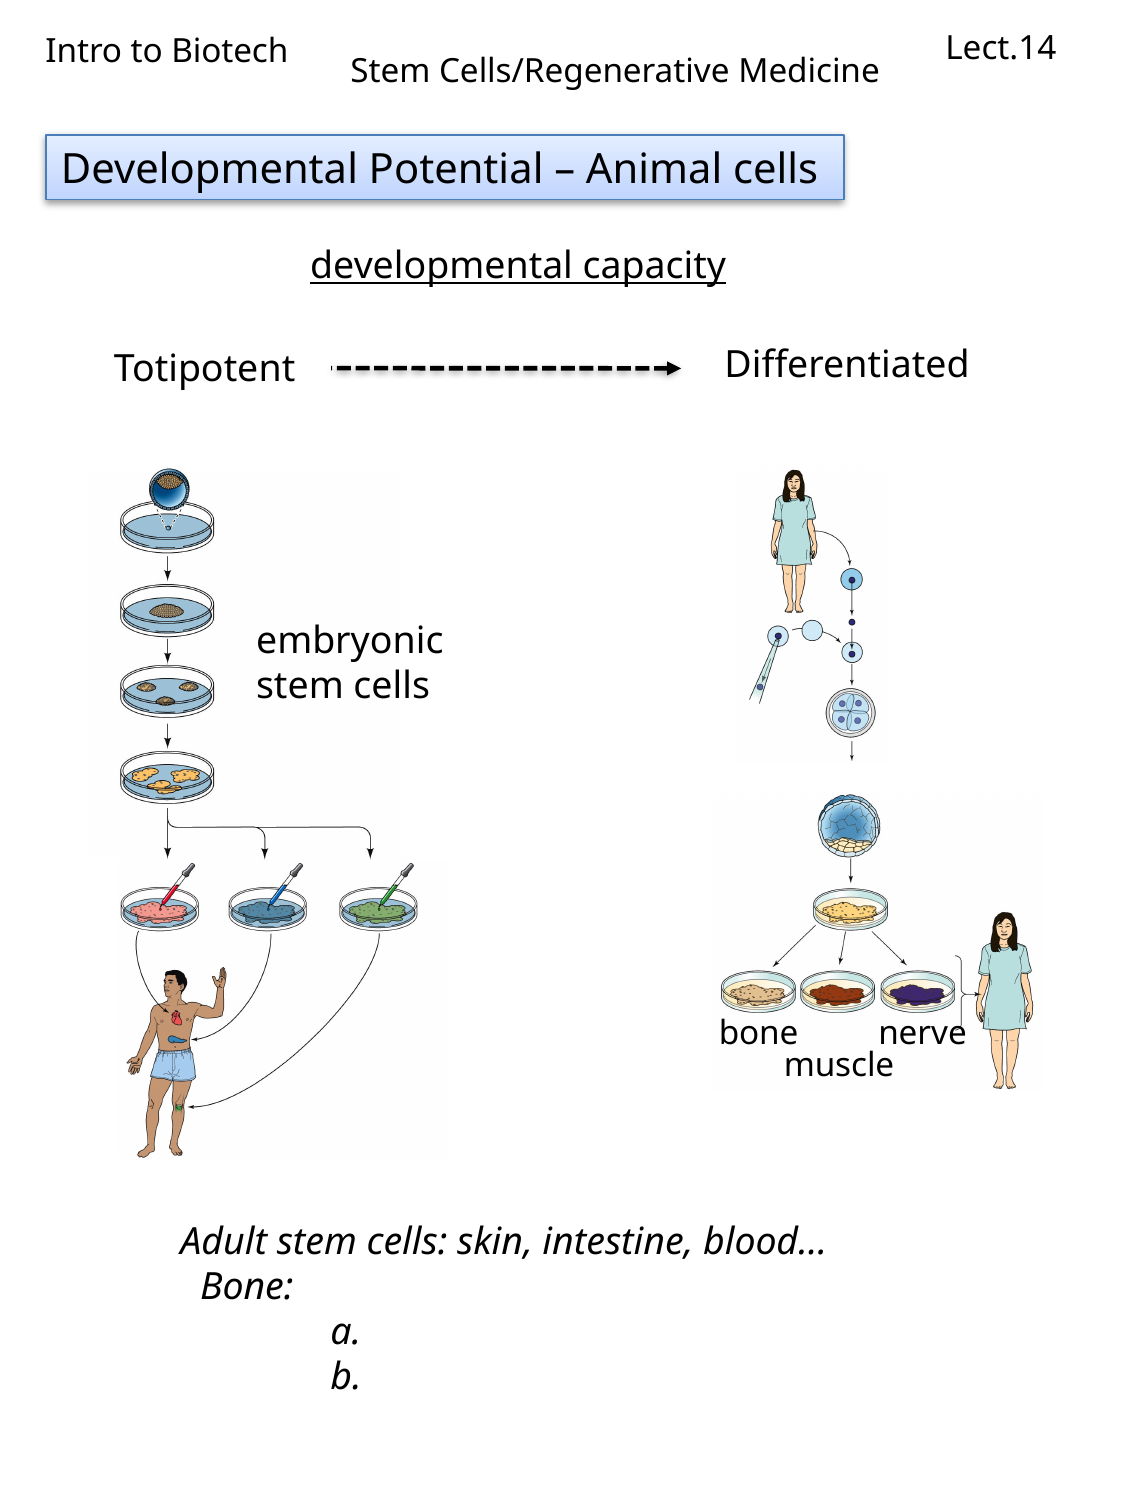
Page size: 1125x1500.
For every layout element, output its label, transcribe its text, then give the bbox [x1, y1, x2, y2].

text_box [87, 465, 451, 863]
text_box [28, 18, 1072, 98]
picture [118, 863, 448, 1160]
text_box Adult stem cells: skin, intestine, blood… Bone: a. b. [165, 1209, 1014, 1405]
text_box Developmental Potential – Animal cells [45, 134, 845, 200]
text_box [105, 233, 976, 397]
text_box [709, 465, 1042, 1092]
